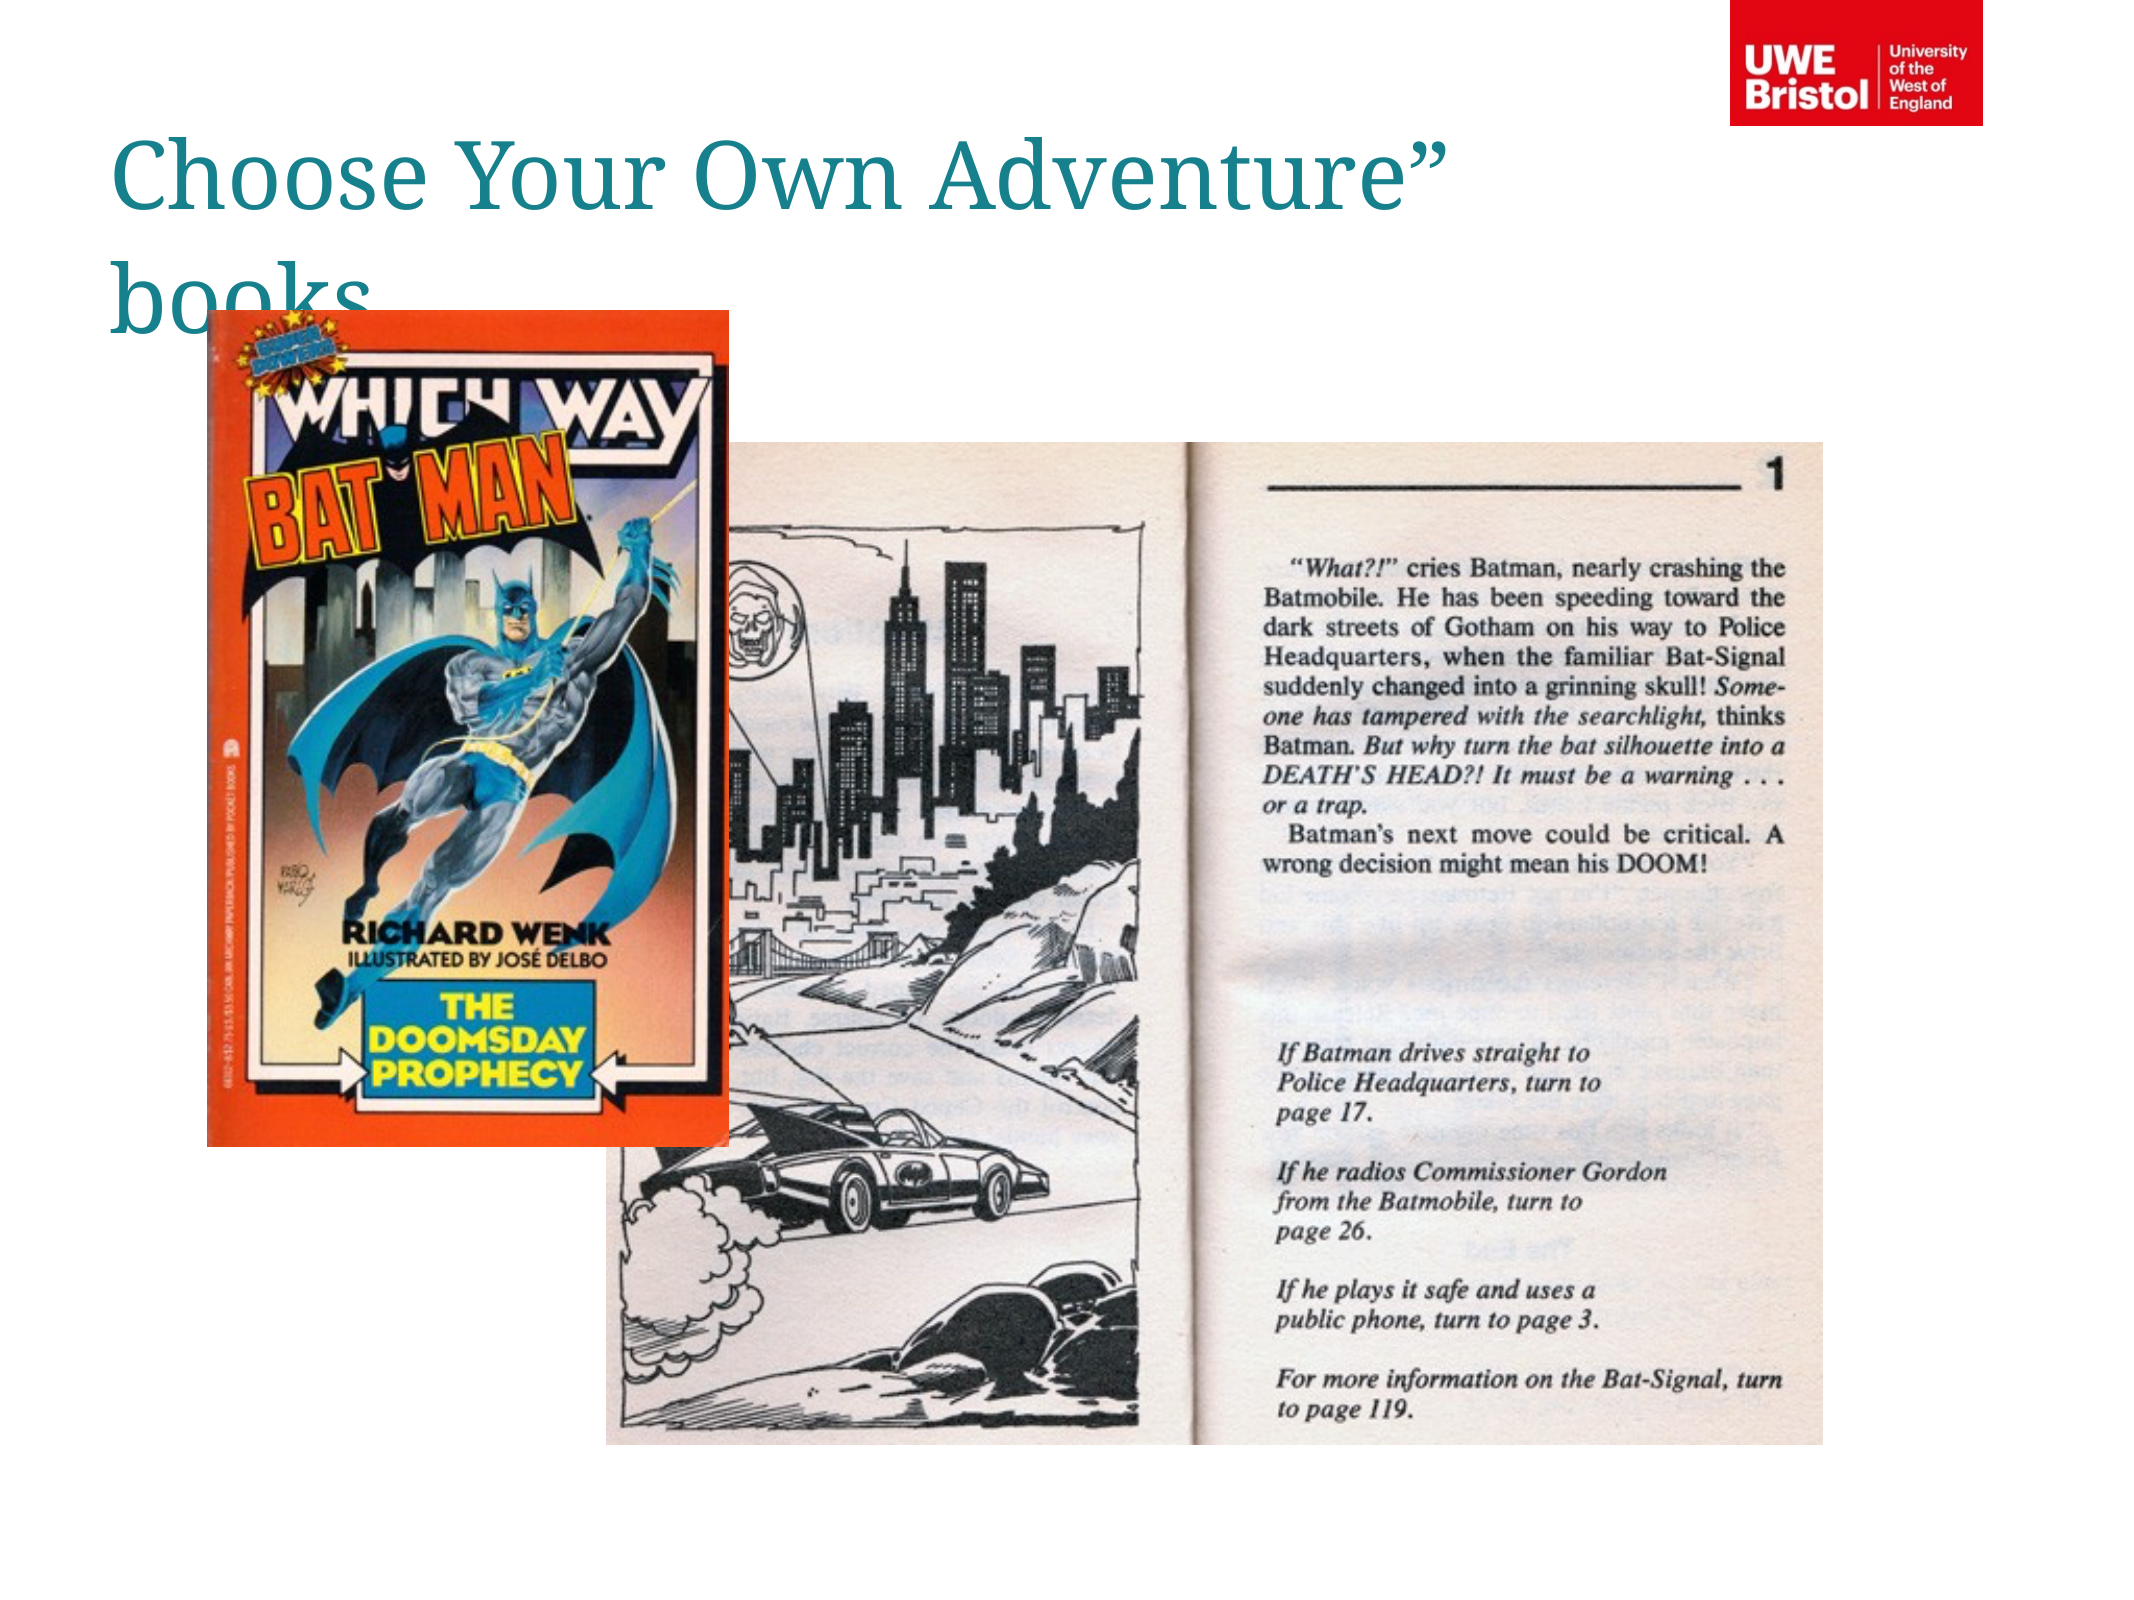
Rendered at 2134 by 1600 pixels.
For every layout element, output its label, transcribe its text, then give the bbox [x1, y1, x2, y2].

list Choose Your Own Adventure” books [109, 103, 1638, 246]
picture [207, 310, 1823, 1446]
picture [1730, 0, 1983, 126]
